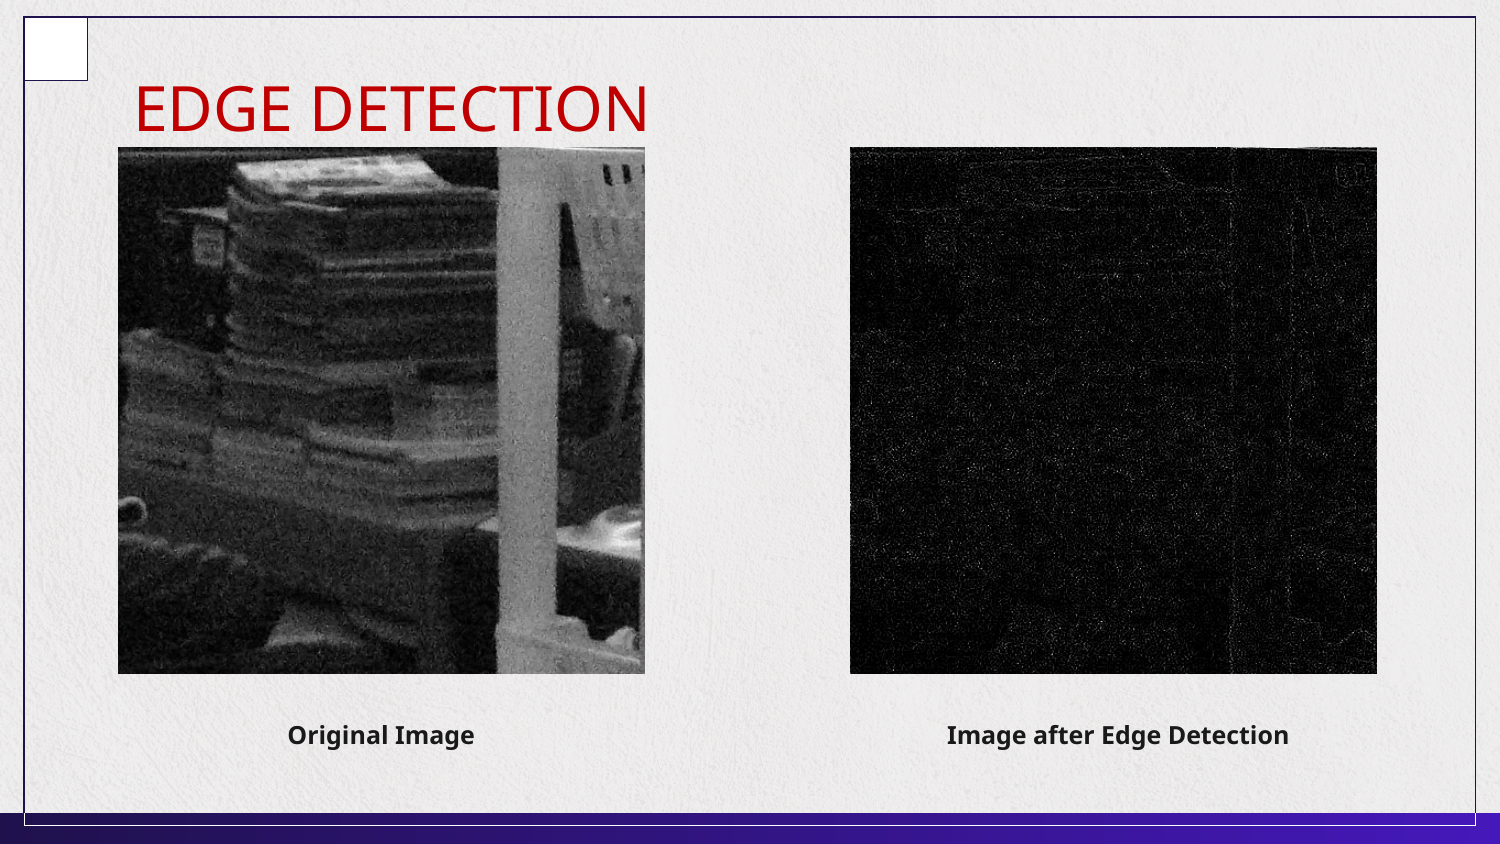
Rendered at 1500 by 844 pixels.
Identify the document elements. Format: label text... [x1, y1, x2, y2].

picture [0, 0, 1500, 844]
subtitle Original Image [118, 698, 645, 771]
title EDGE DETECTION [118, 53, 1382, 148]
text_box Image after Edge Detection [855, 698, 1382, 771]
